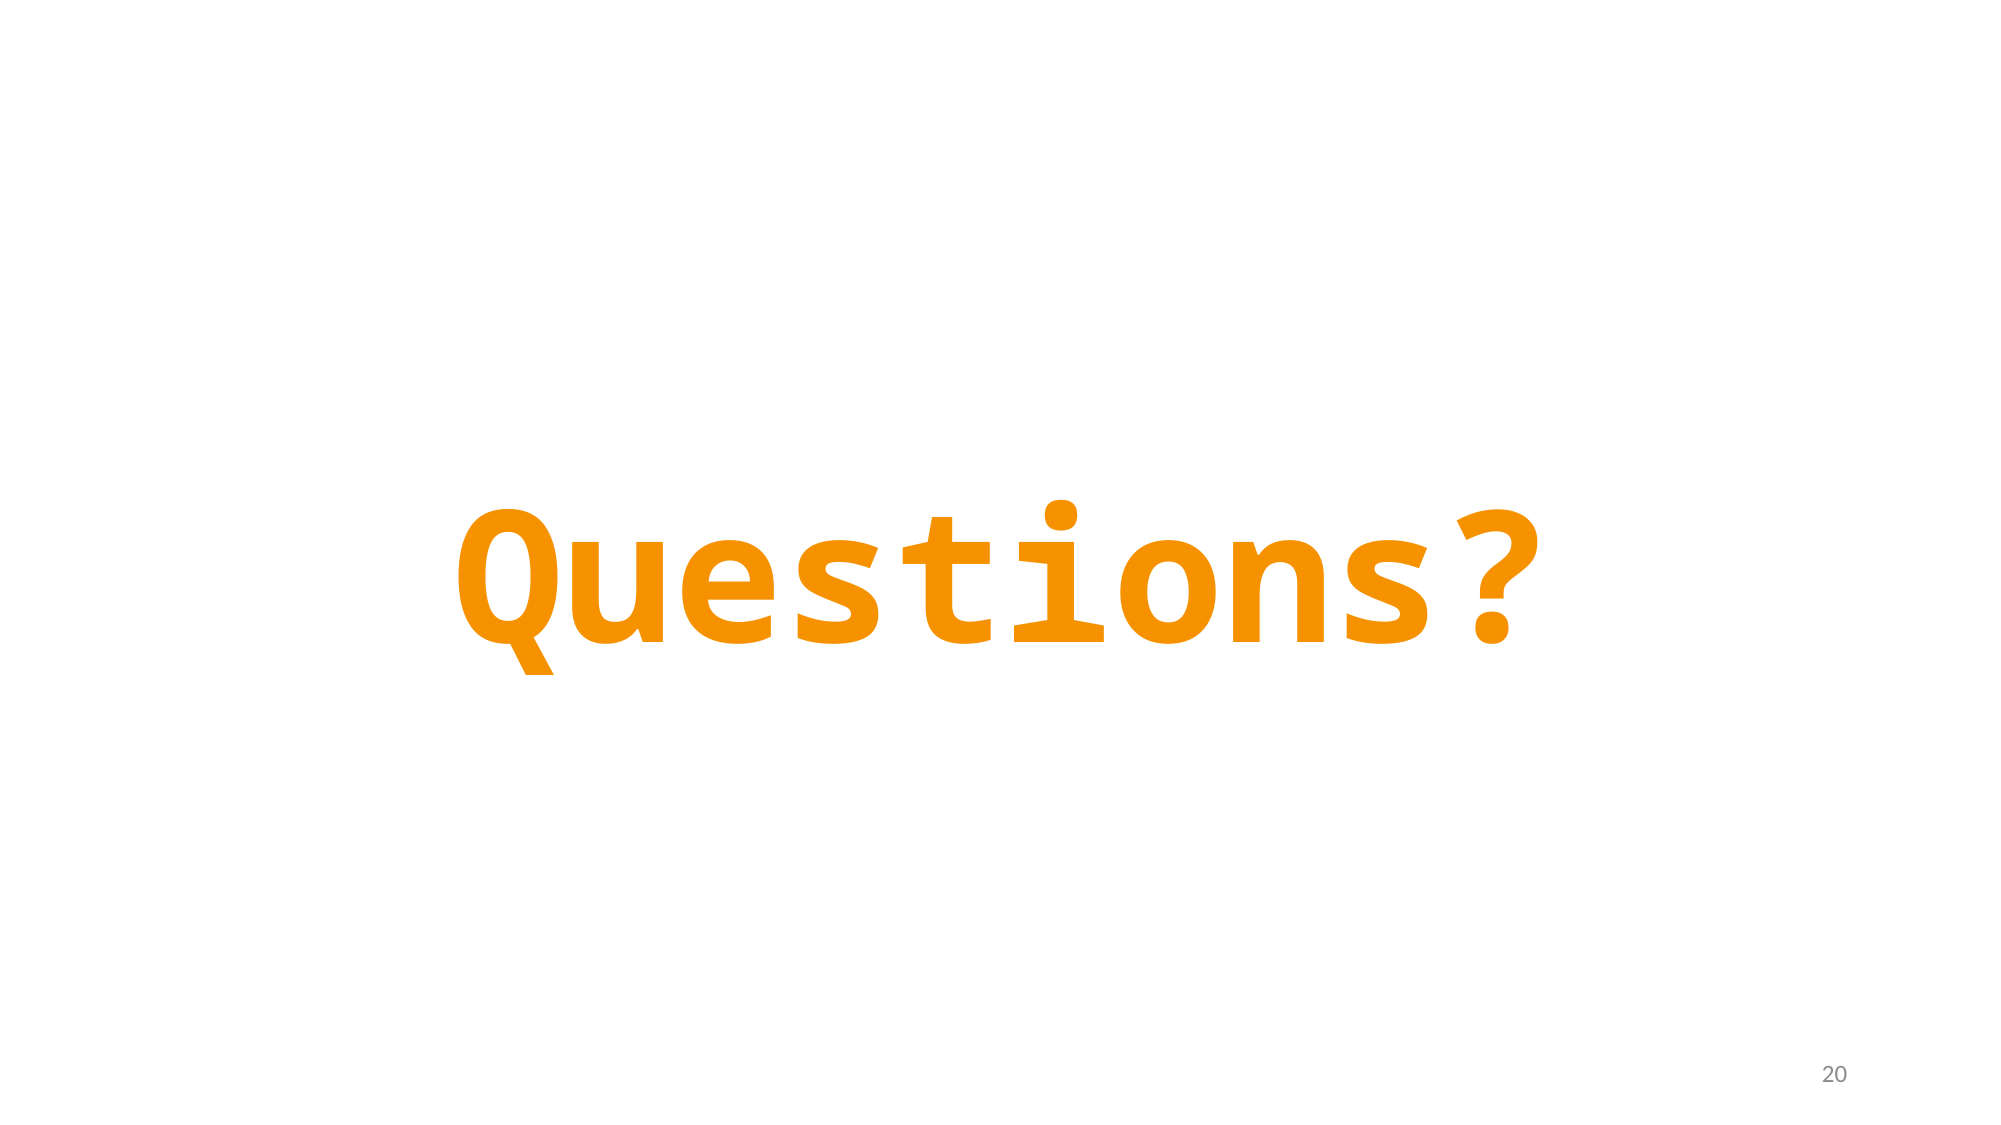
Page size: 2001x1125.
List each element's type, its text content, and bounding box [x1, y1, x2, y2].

text_box Questions? [66, 451, 1940, 687]
slide_number 20 [1412, 1042, 1863, 1103]
